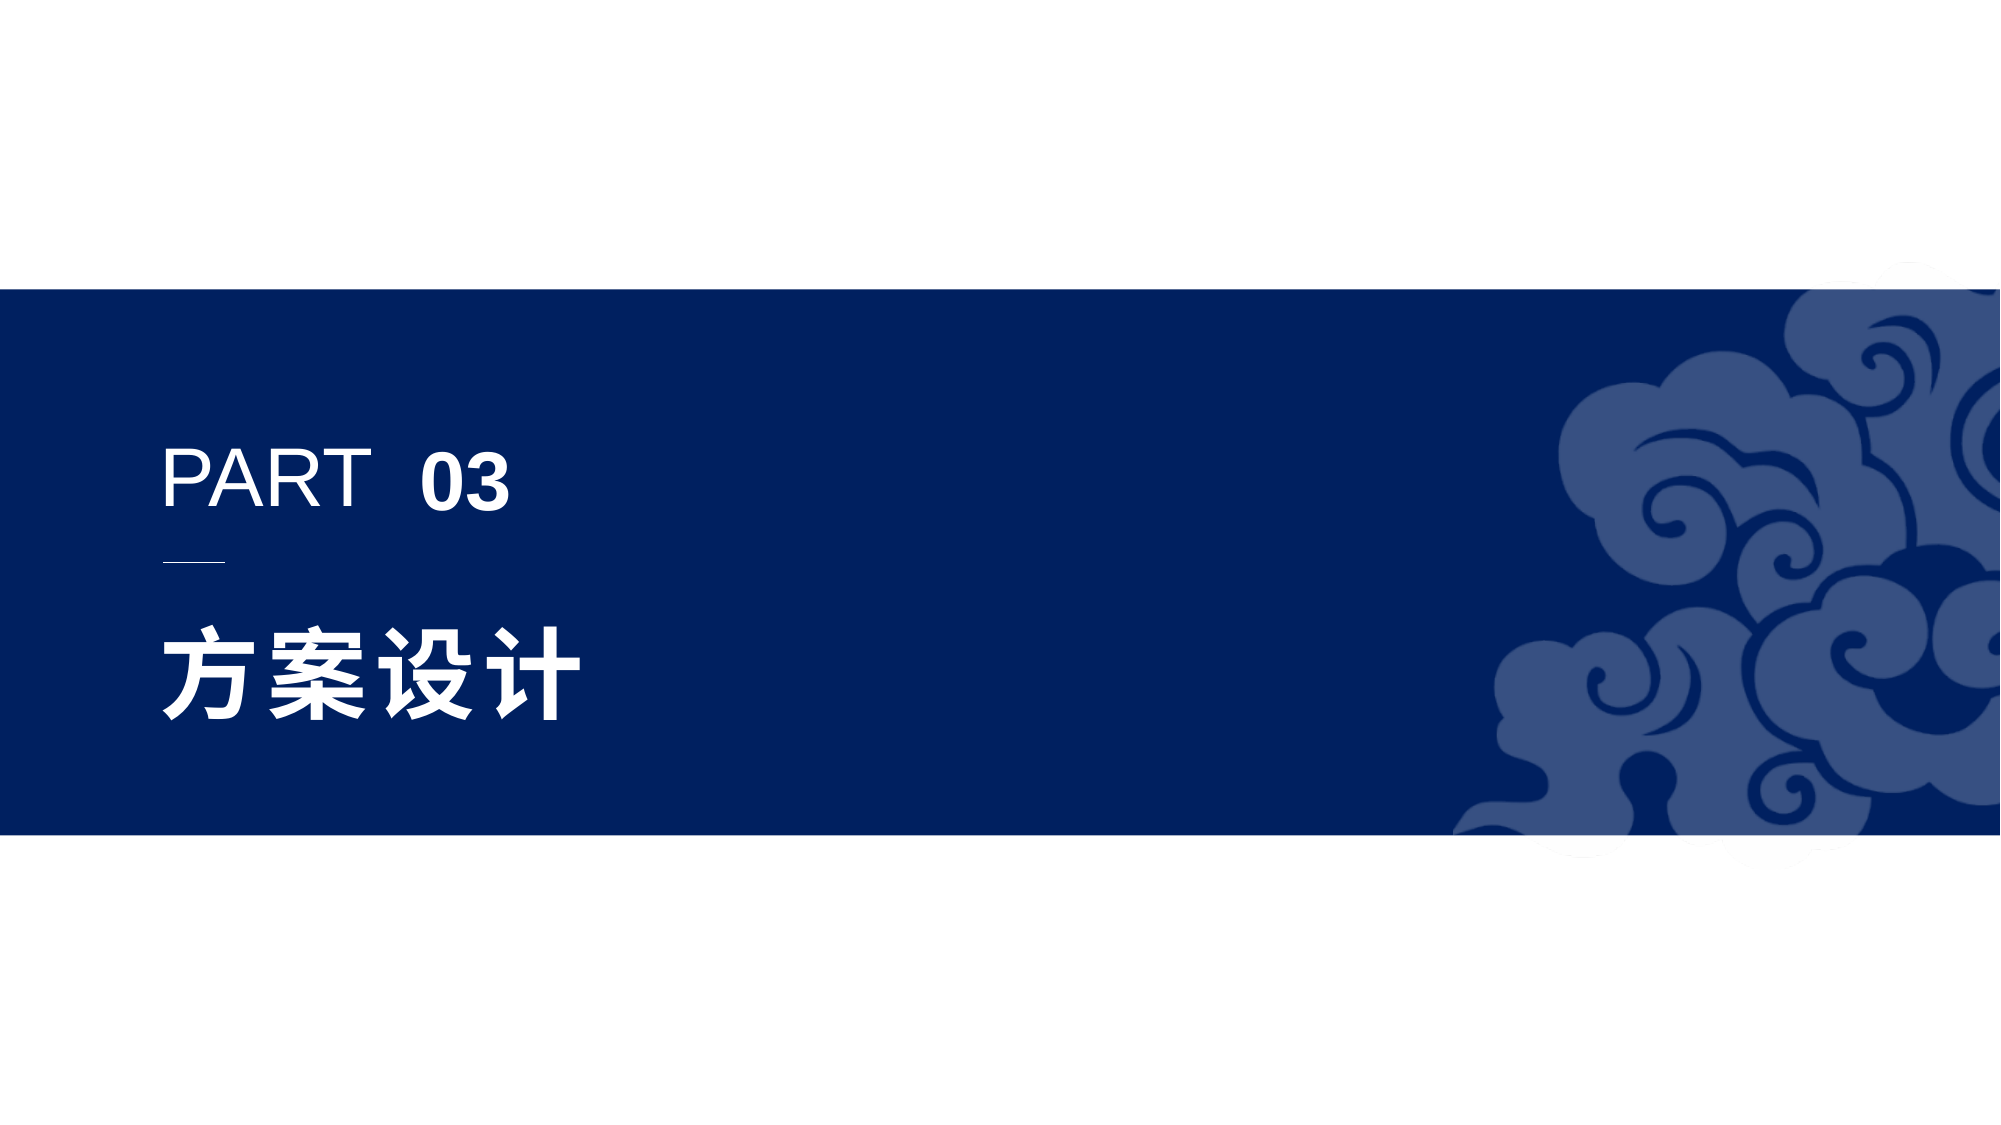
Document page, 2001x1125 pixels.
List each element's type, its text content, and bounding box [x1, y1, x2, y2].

text_box [0, 288, 1453, 836]
picture [1453, 255, 2000, 870]
text_box 03 [404, 418, 1343, 535]
text_box 方案设计 [144, 604, 1343, 750]
text_box PART [144, 416, 389, 531]
